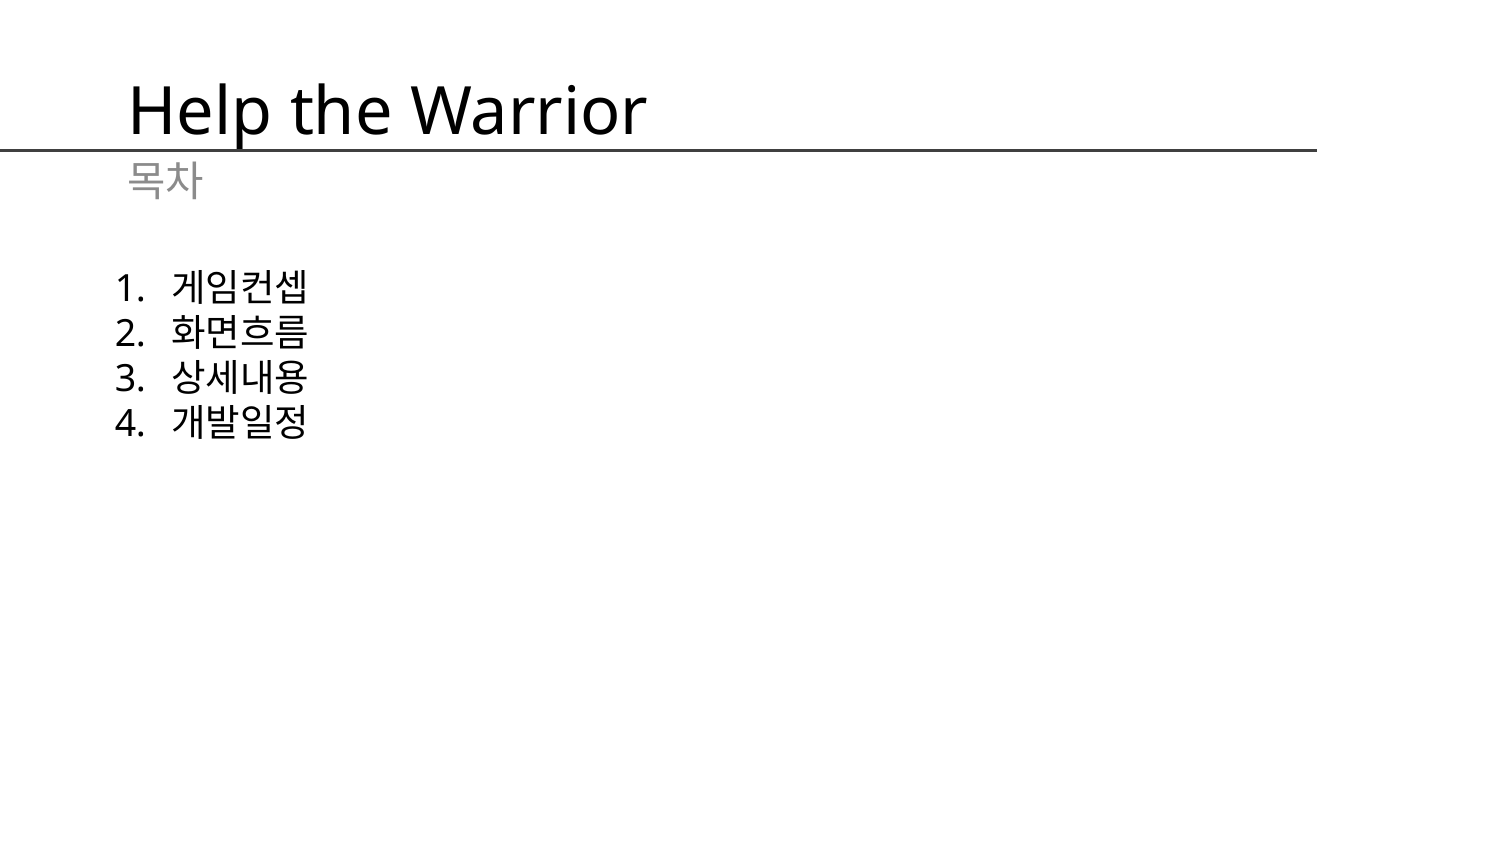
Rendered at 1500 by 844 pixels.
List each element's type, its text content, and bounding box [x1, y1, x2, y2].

subtitle 목차 [112, 159, 597, 233]
text_box 게임컨셉 화면흐름 상세내용 개발일정 [100, 256, 745, 497]
title Help the Warrior [112, 55, 869, 149]
